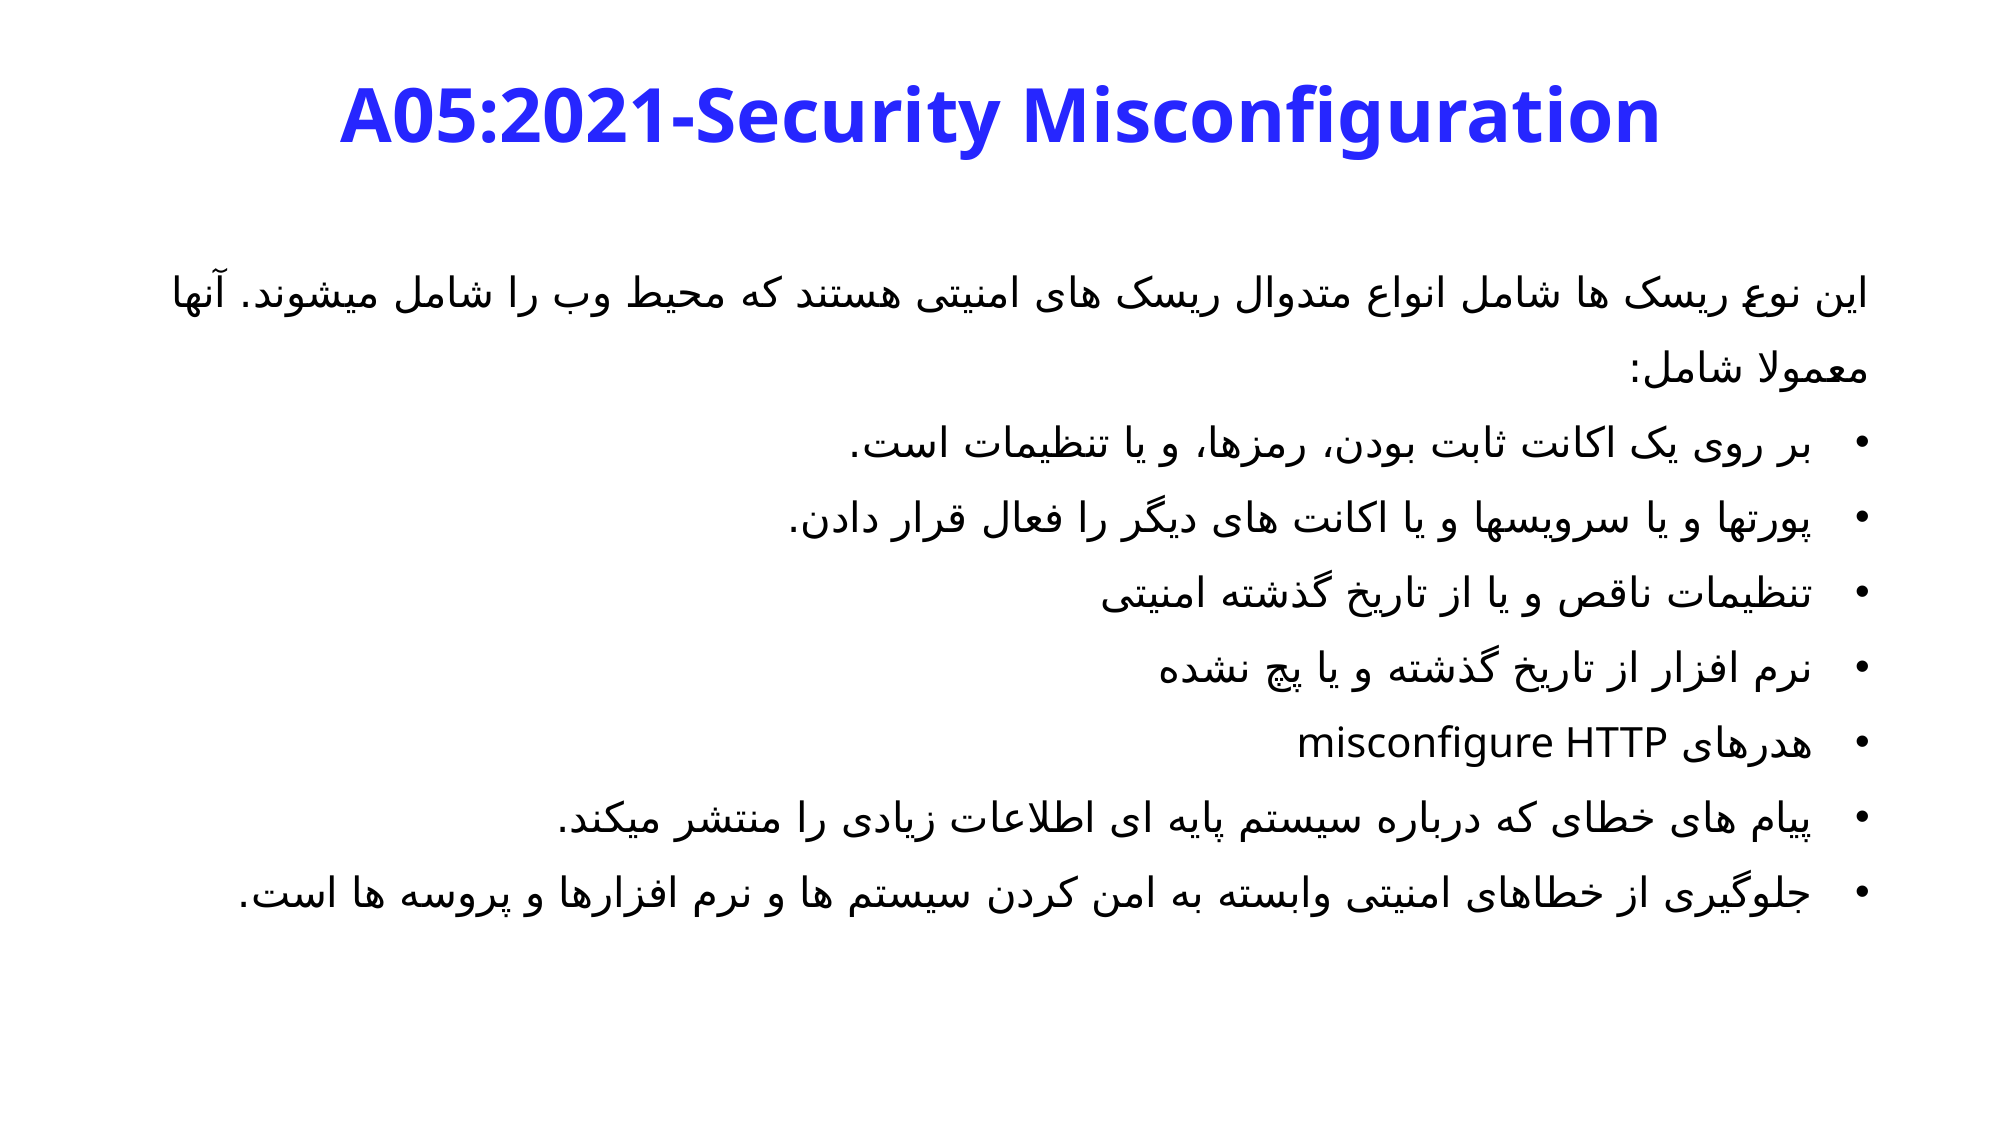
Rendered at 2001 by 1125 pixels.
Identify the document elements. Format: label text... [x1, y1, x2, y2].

list A05:2021-Security Misconfiguration [53, 55, 1952, 175]
text_box این نوع ریسک ها شامل انواع متدوال ریسک های امنیتی هستند که محیط وب را شامل میشوند. آنها معمولا شامل: بر روی یک اکانت ثابت بودن، رمزها، و یا تنظیمات است. پورتها و یا سرویسها و یا اکانت های دیگر را فعال قرار دادن. تنظیمات ناقص و یا از تاریخ گذشته امنیتی نرم افزار از تاریخ گذشته و یا پچ نشده هدرهای misconfigure HTTP پیام های خطای که درباره سیستم پایه ای اطلاعات زیادی را منتشر میکند. جلوگیری از خطاهای امنیتی وابسته به امن کردن سیستم ها و نرم افزارها و پروسه ها است. [120, 233, 1885, 924]
